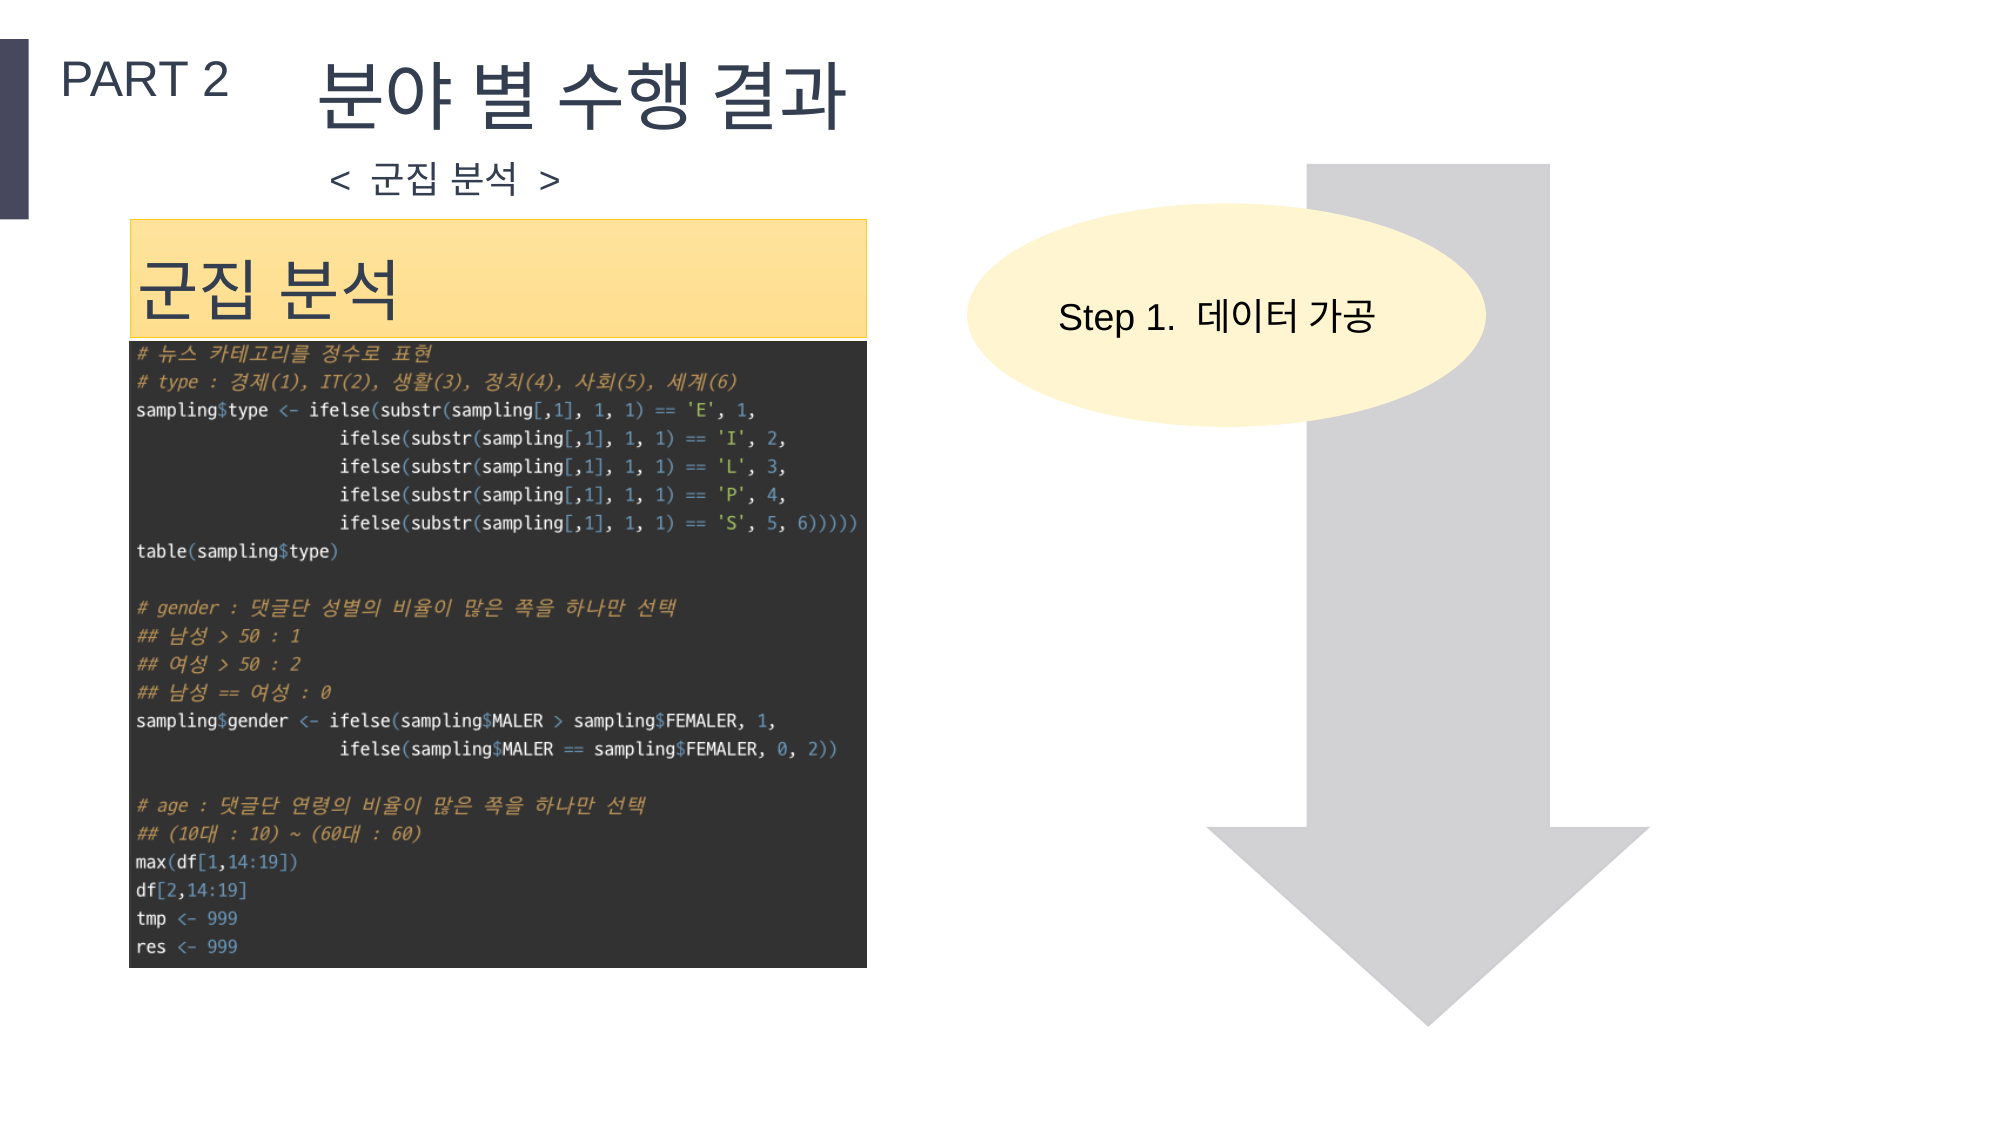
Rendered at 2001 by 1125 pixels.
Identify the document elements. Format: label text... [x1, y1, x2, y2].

text_box PART 2 [52, 39, 238, 114]
text_box 군집 분석 [130, 219, 867, 338]
text_box 분야 별 수행 결과 [308, 41, 857, 147]
text_box [1208, 164, 1648, 1026]
text_box [0, 39, 29, 220]
text_box < 군집 분석 > [311, 149, 569, 209]
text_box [966, 203, 1487, 428]
picture [129, 341, 868, 969]
